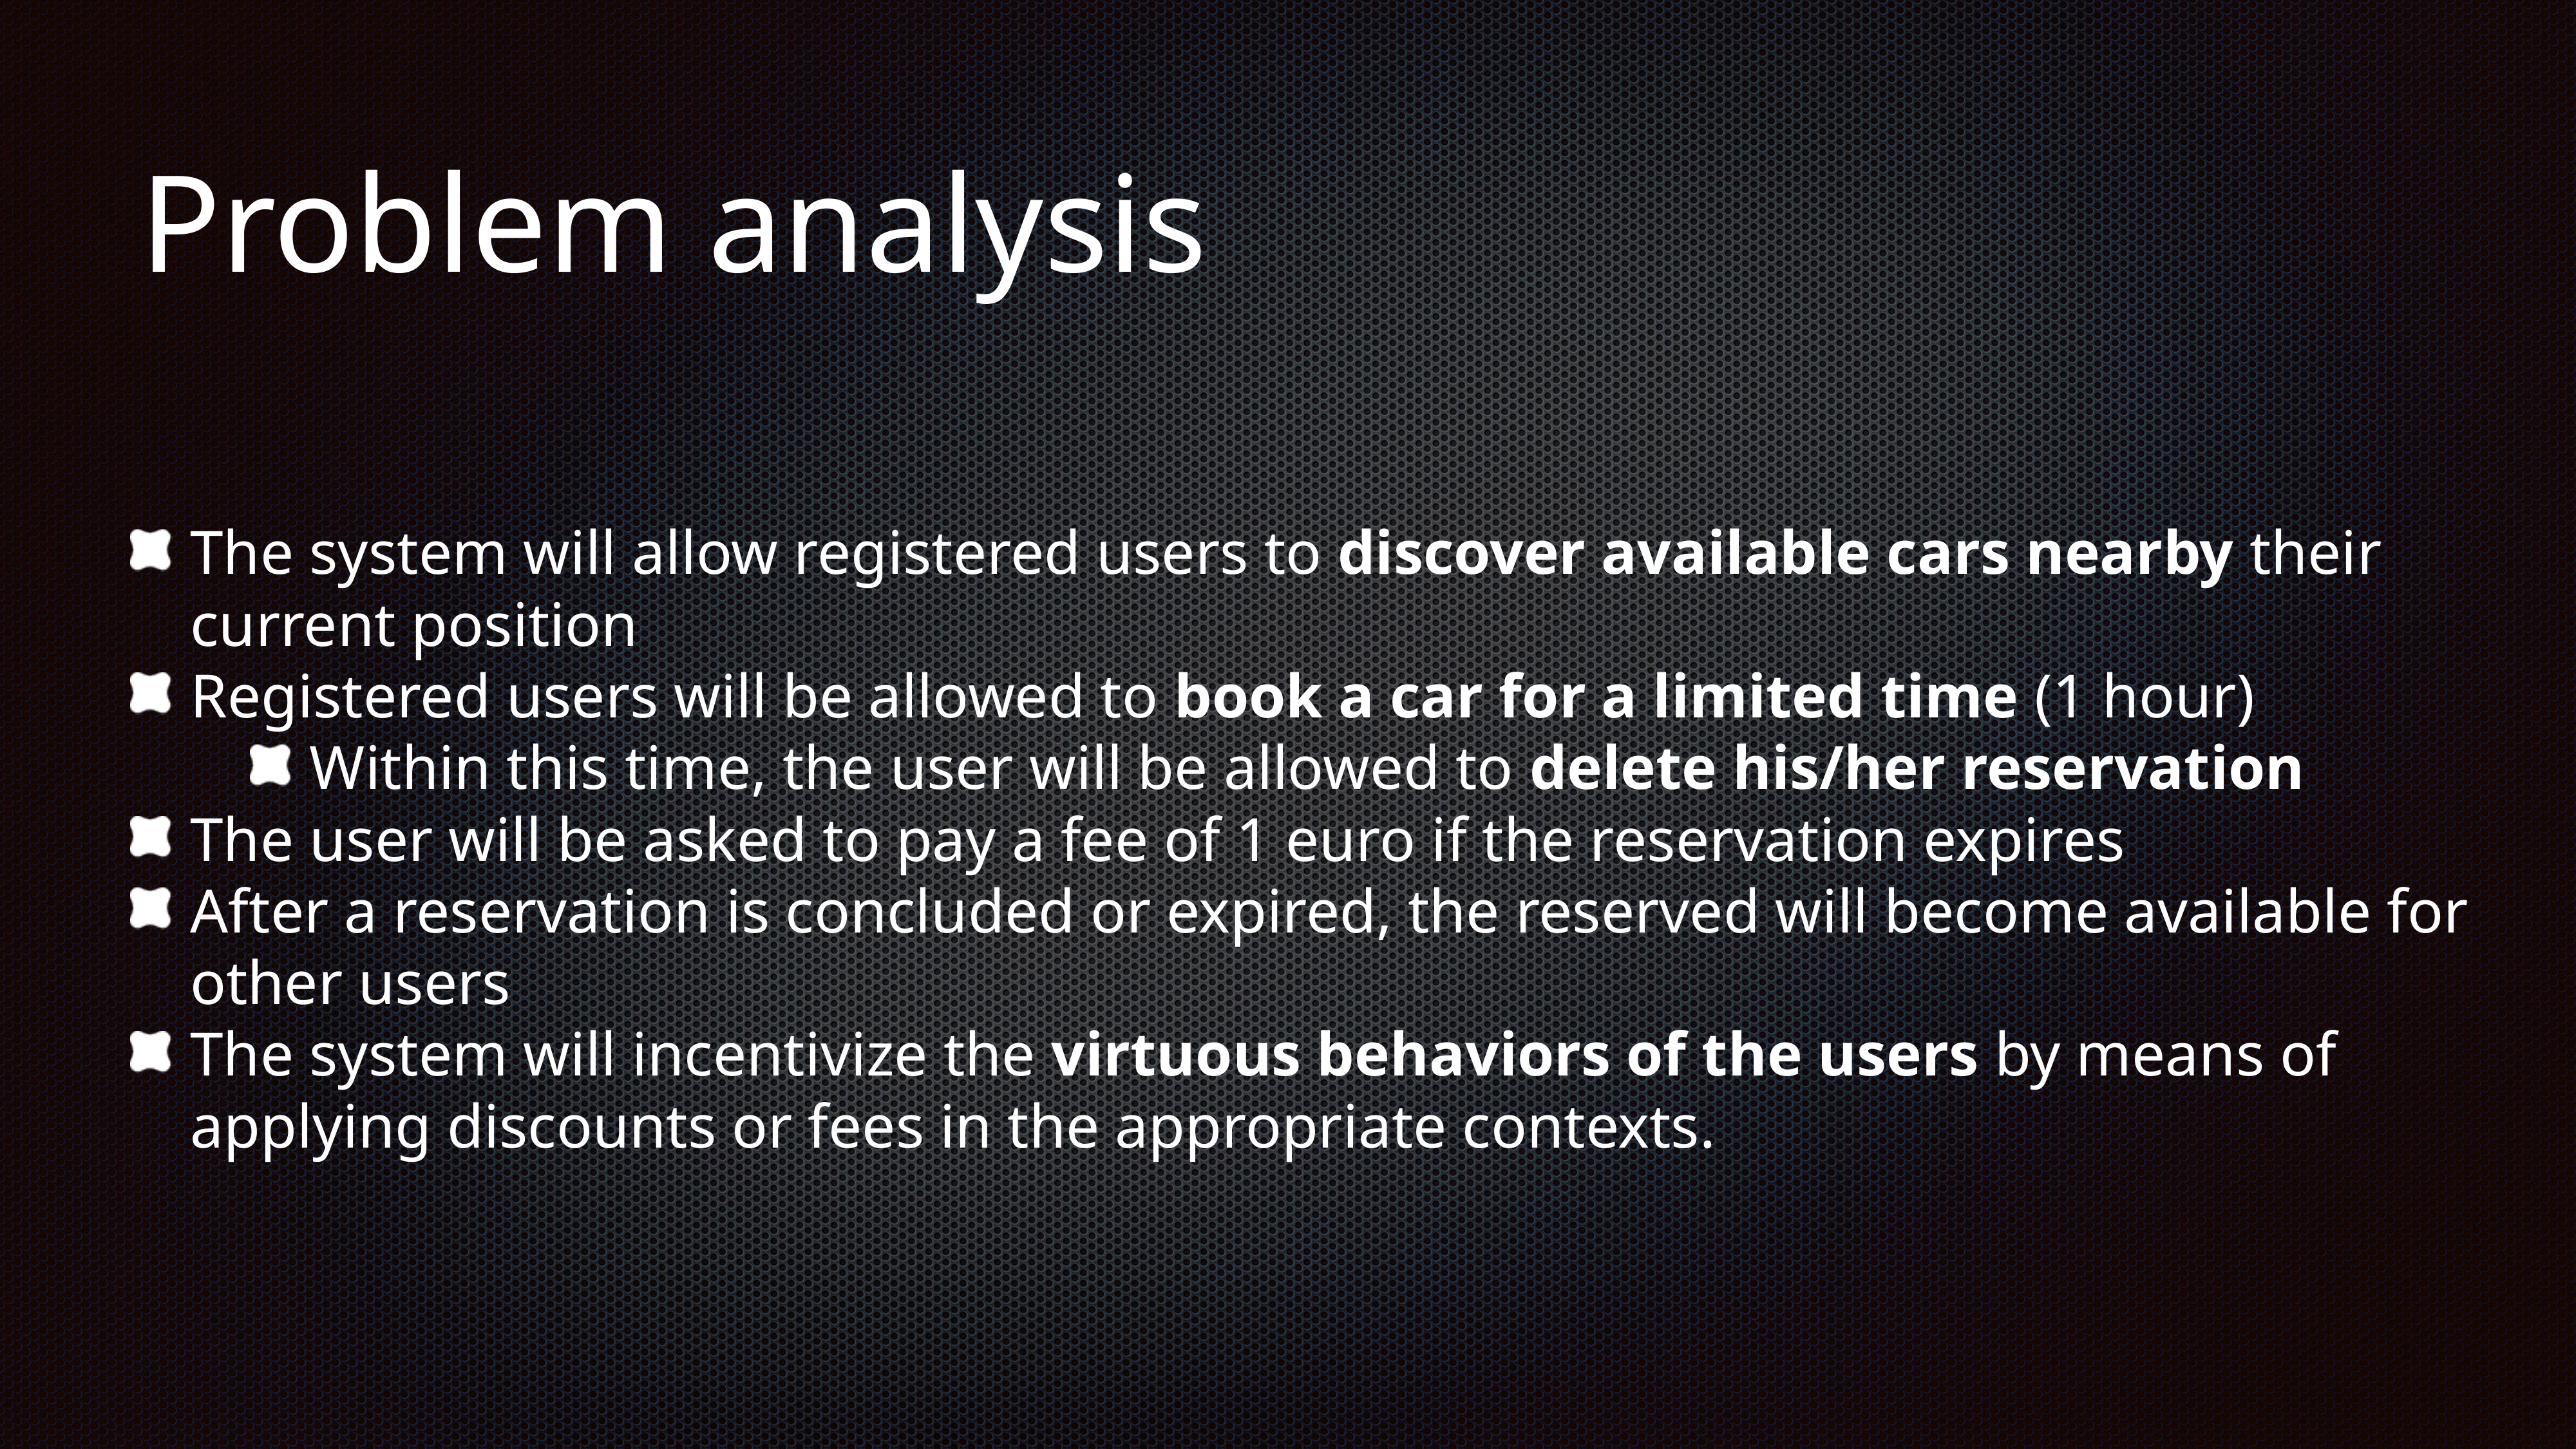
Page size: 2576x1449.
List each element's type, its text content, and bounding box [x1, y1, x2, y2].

picture [0, 0, 2576, 1449]
text_box The system will allow registered users to discover available cars nearby their current position Registered users will be allowed to book a car for a limited time (1 hour) Within this time, the user will be allowed to delete his/her reservation The user will be asked to pay a fee of 1 euro if the reservation expires After a reservation is concluded or expired, the reserved will become available for other users The system will incentivize the virtuous behaviors of the users by means of applying discounts or fees in the appropriate contexts. [125, 355, 2518, 1320]
text_box Problem analysis [134, 37, 2400, 355]
